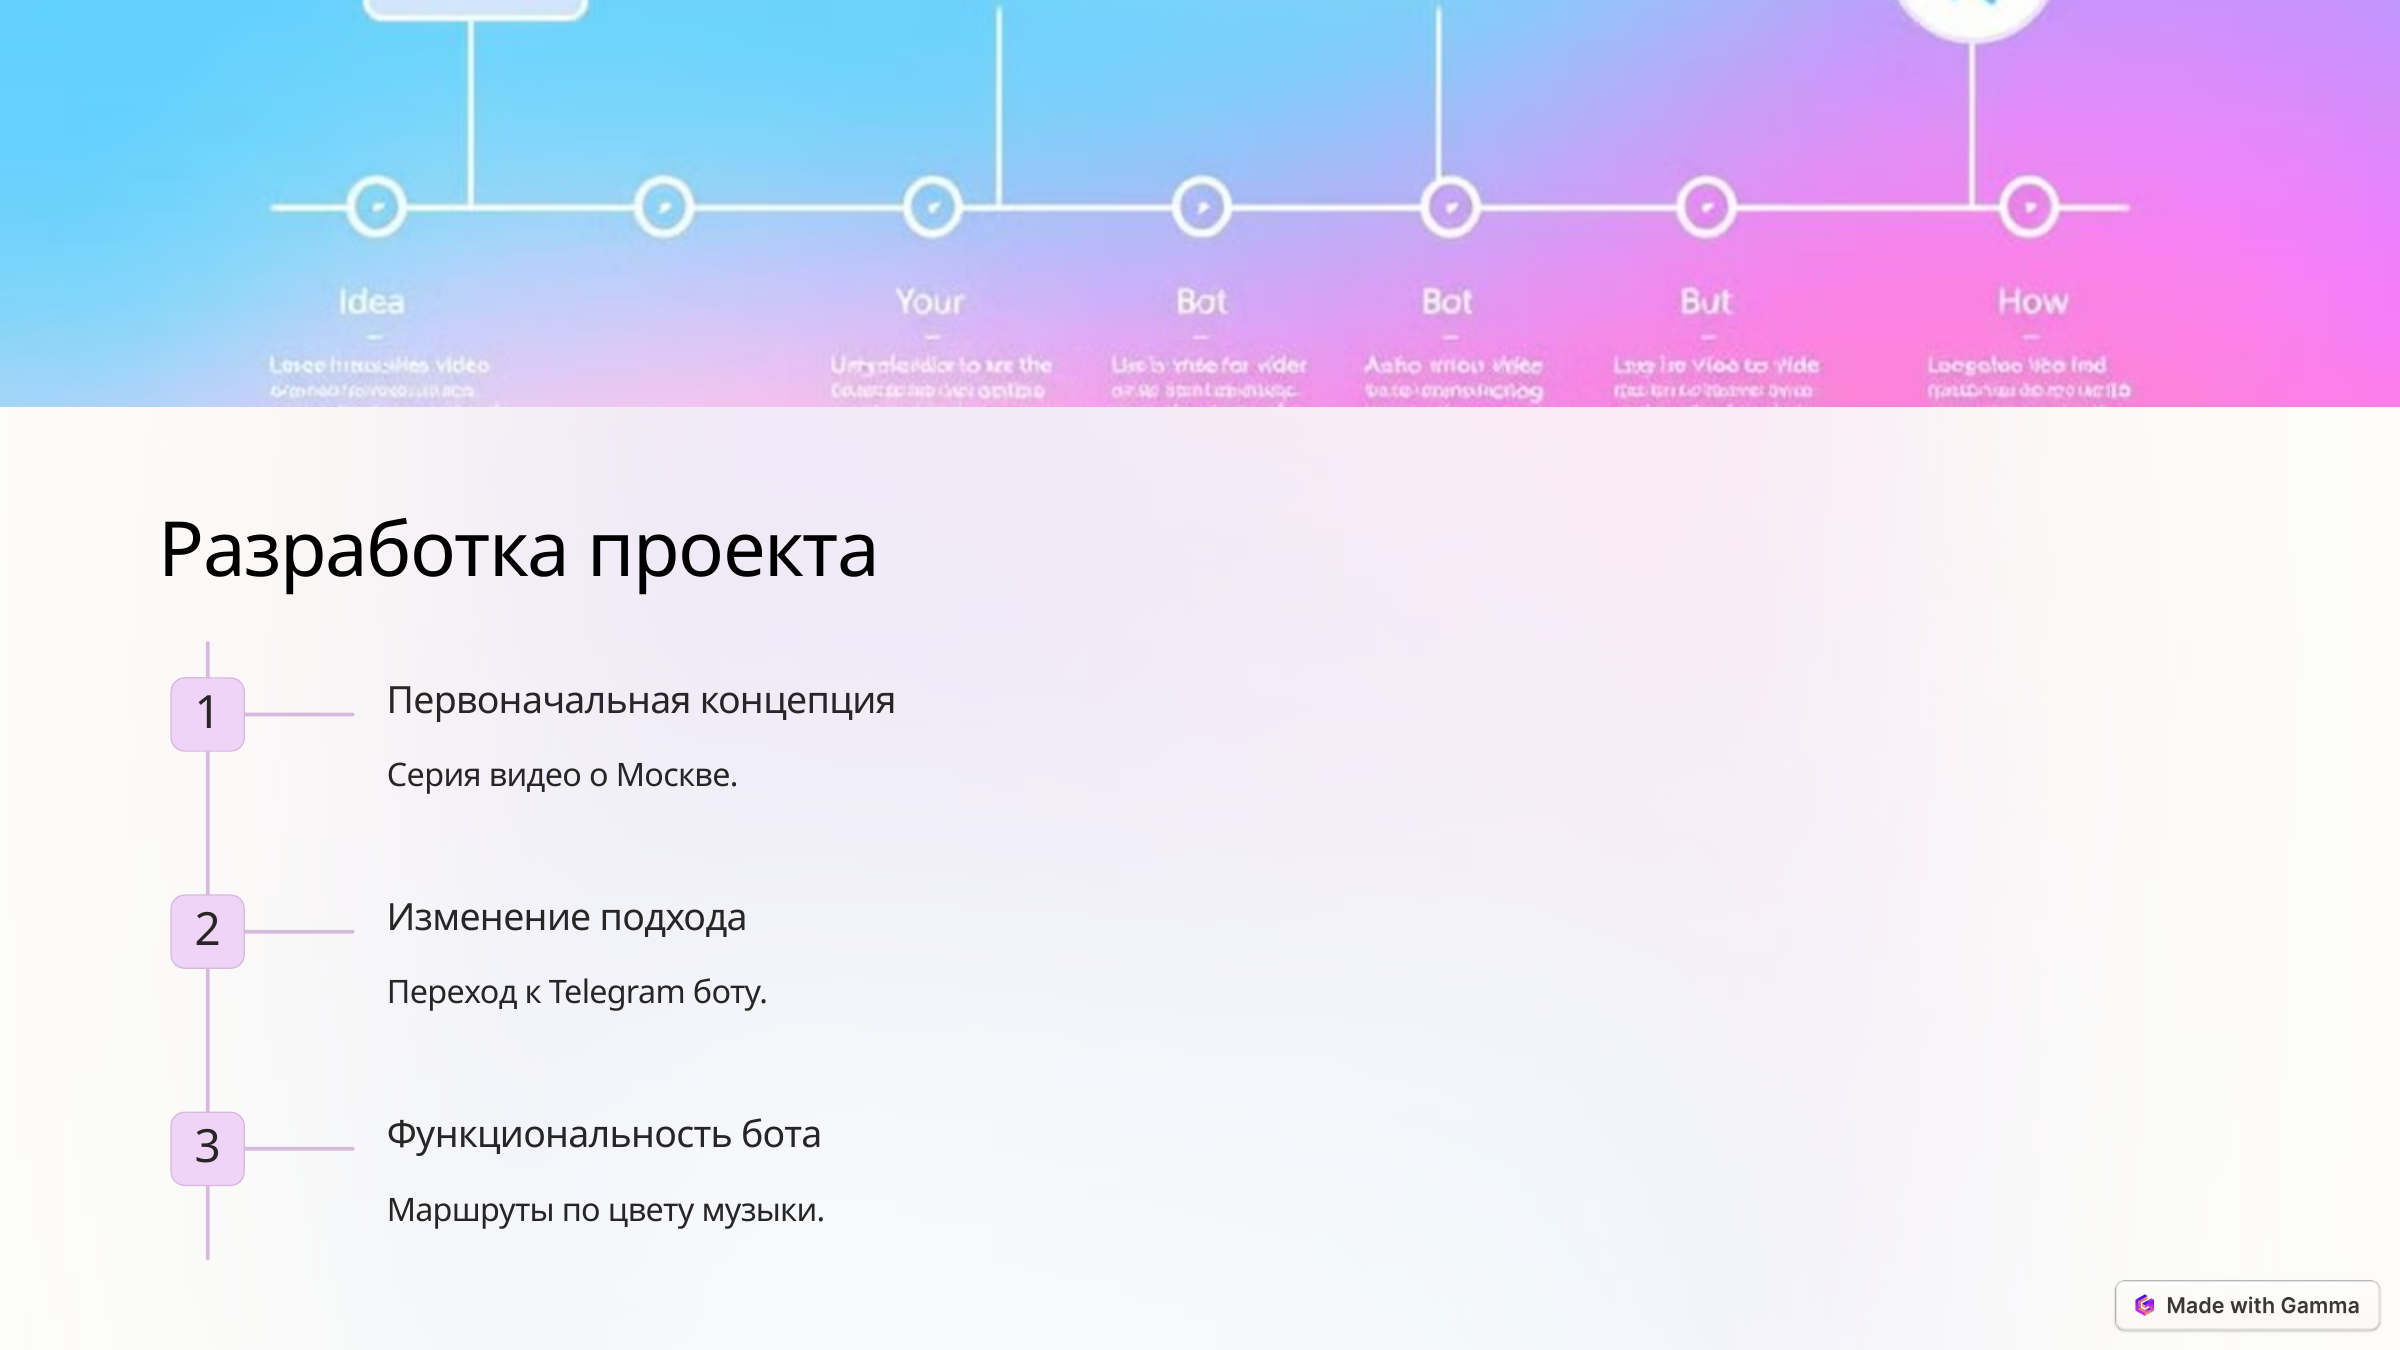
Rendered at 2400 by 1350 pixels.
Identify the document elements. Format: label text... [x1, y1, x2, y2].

text_box [171, 1112, 245, 1186]
text_box [205, 752, 210, 895]
text_box Функциональность бота [386, 1108, 820, 1157]
text_box [245, 929, 355, 934]
text_box 3 [196, 1125, 220, 1172]
text_box 2 [196, 908, 220, 955]
text_box [171, 894, 245, 969]
picture [2106, 1271, 2389, 1339]
text_box [205, 1186, 210, 1261]
text_box [245, 712, 355, 717]
text_box Первоначальная концепция [386, 673, 888, 722]
picture [0, 0, 2400, 407]
text_box 1 [196, 691, 220, 738]
text_box [245, 1146, 355, 1151]
text_box Маршруты по цвету музыки. [386, 1175, 2242, 1228]
text_box [171, 677, 245, 752]
text_box [205, 969, 210, 1112]
text_box [205, 641, 210, 677]
text_box Изменение подхода [386, 891, 770, 939]
text_box Разработка проекта [158, 496, 925, 593]
text_box Переход к Telegram боту. [386, 958, 2242, 1011]
text_box Серия видео о Москве. [386, 741, 2242, 794]
